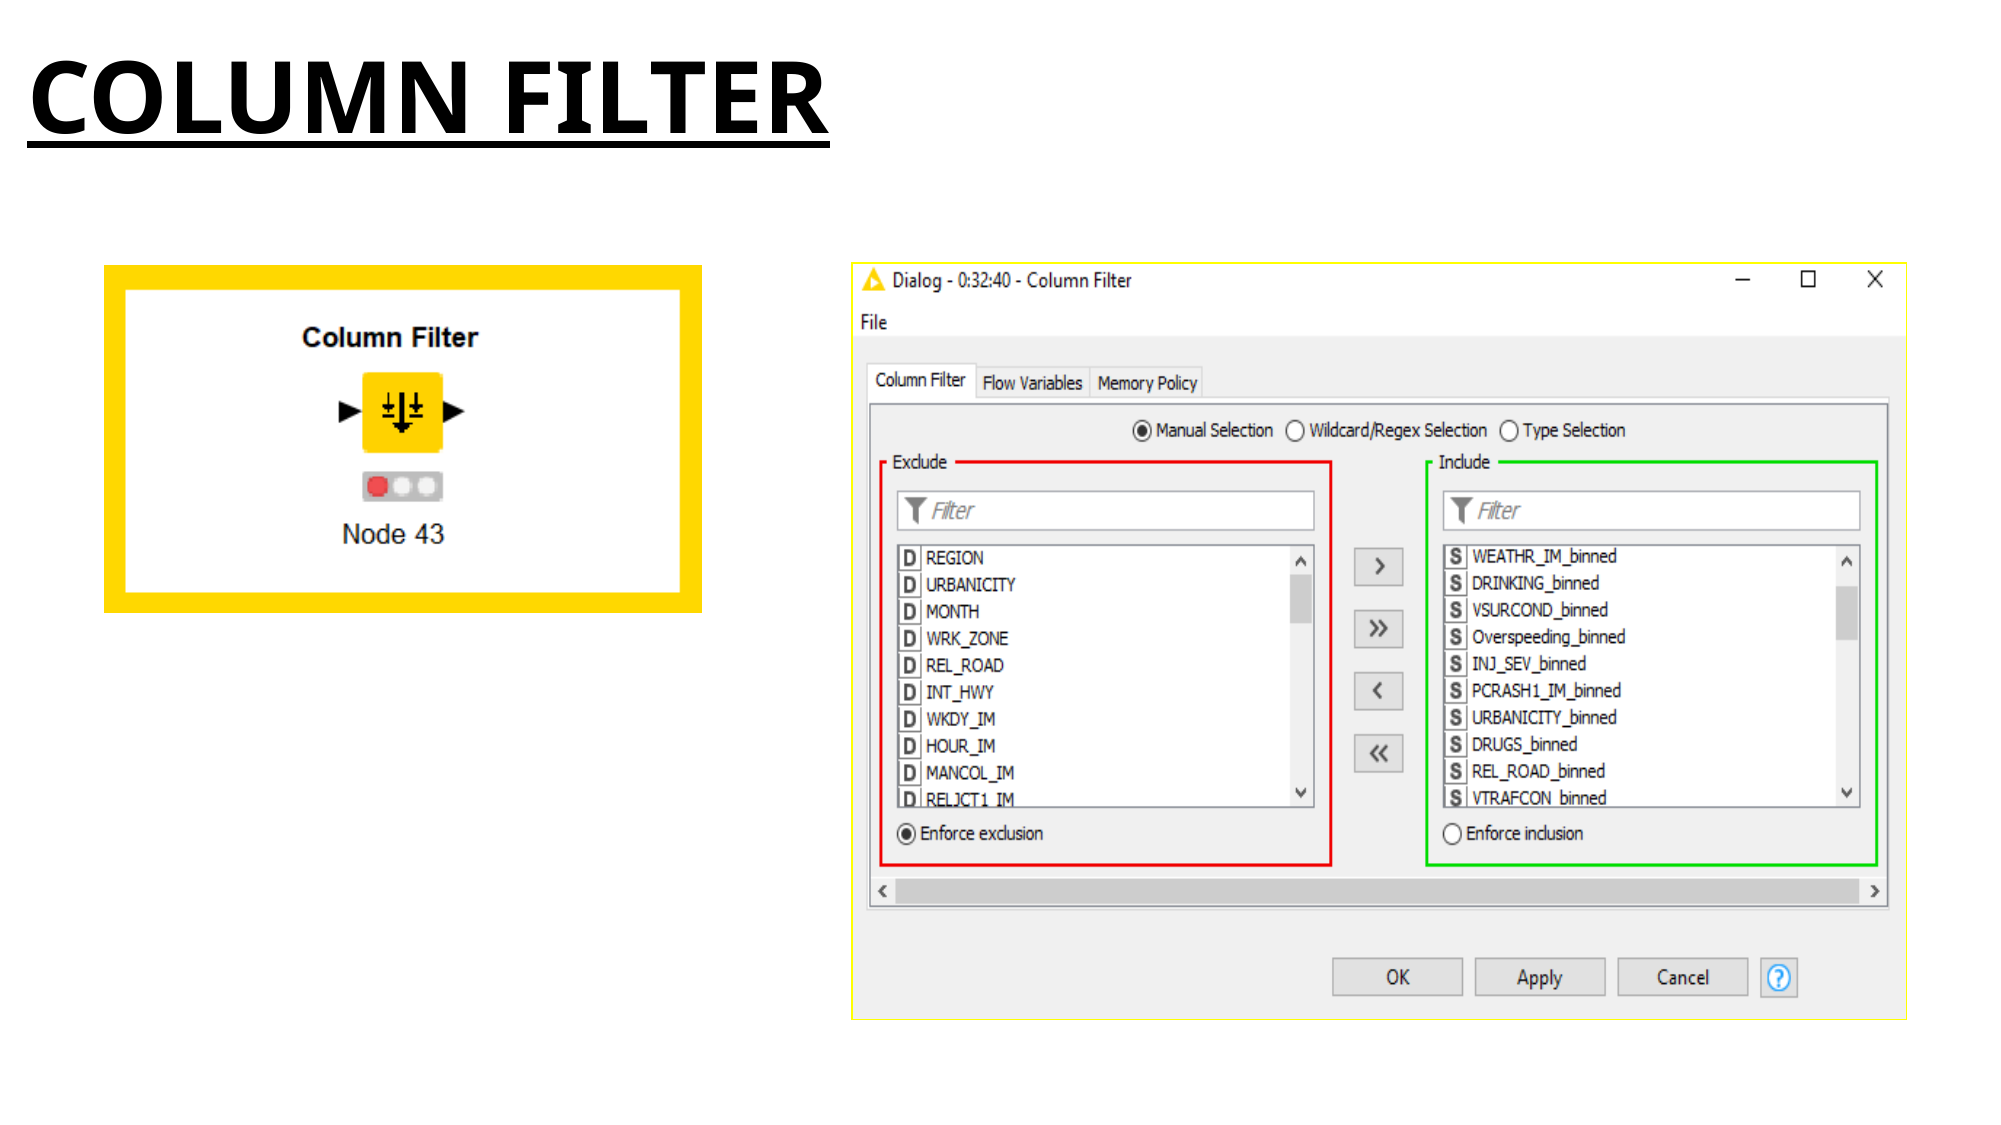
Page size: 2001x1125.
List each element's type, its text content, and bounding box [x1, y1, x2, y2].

picture [852, 259, 1906, 1020]
text_box COLUMN FILTER [12, 25, 845, 161]
picture [104, 265, 702, 614]
